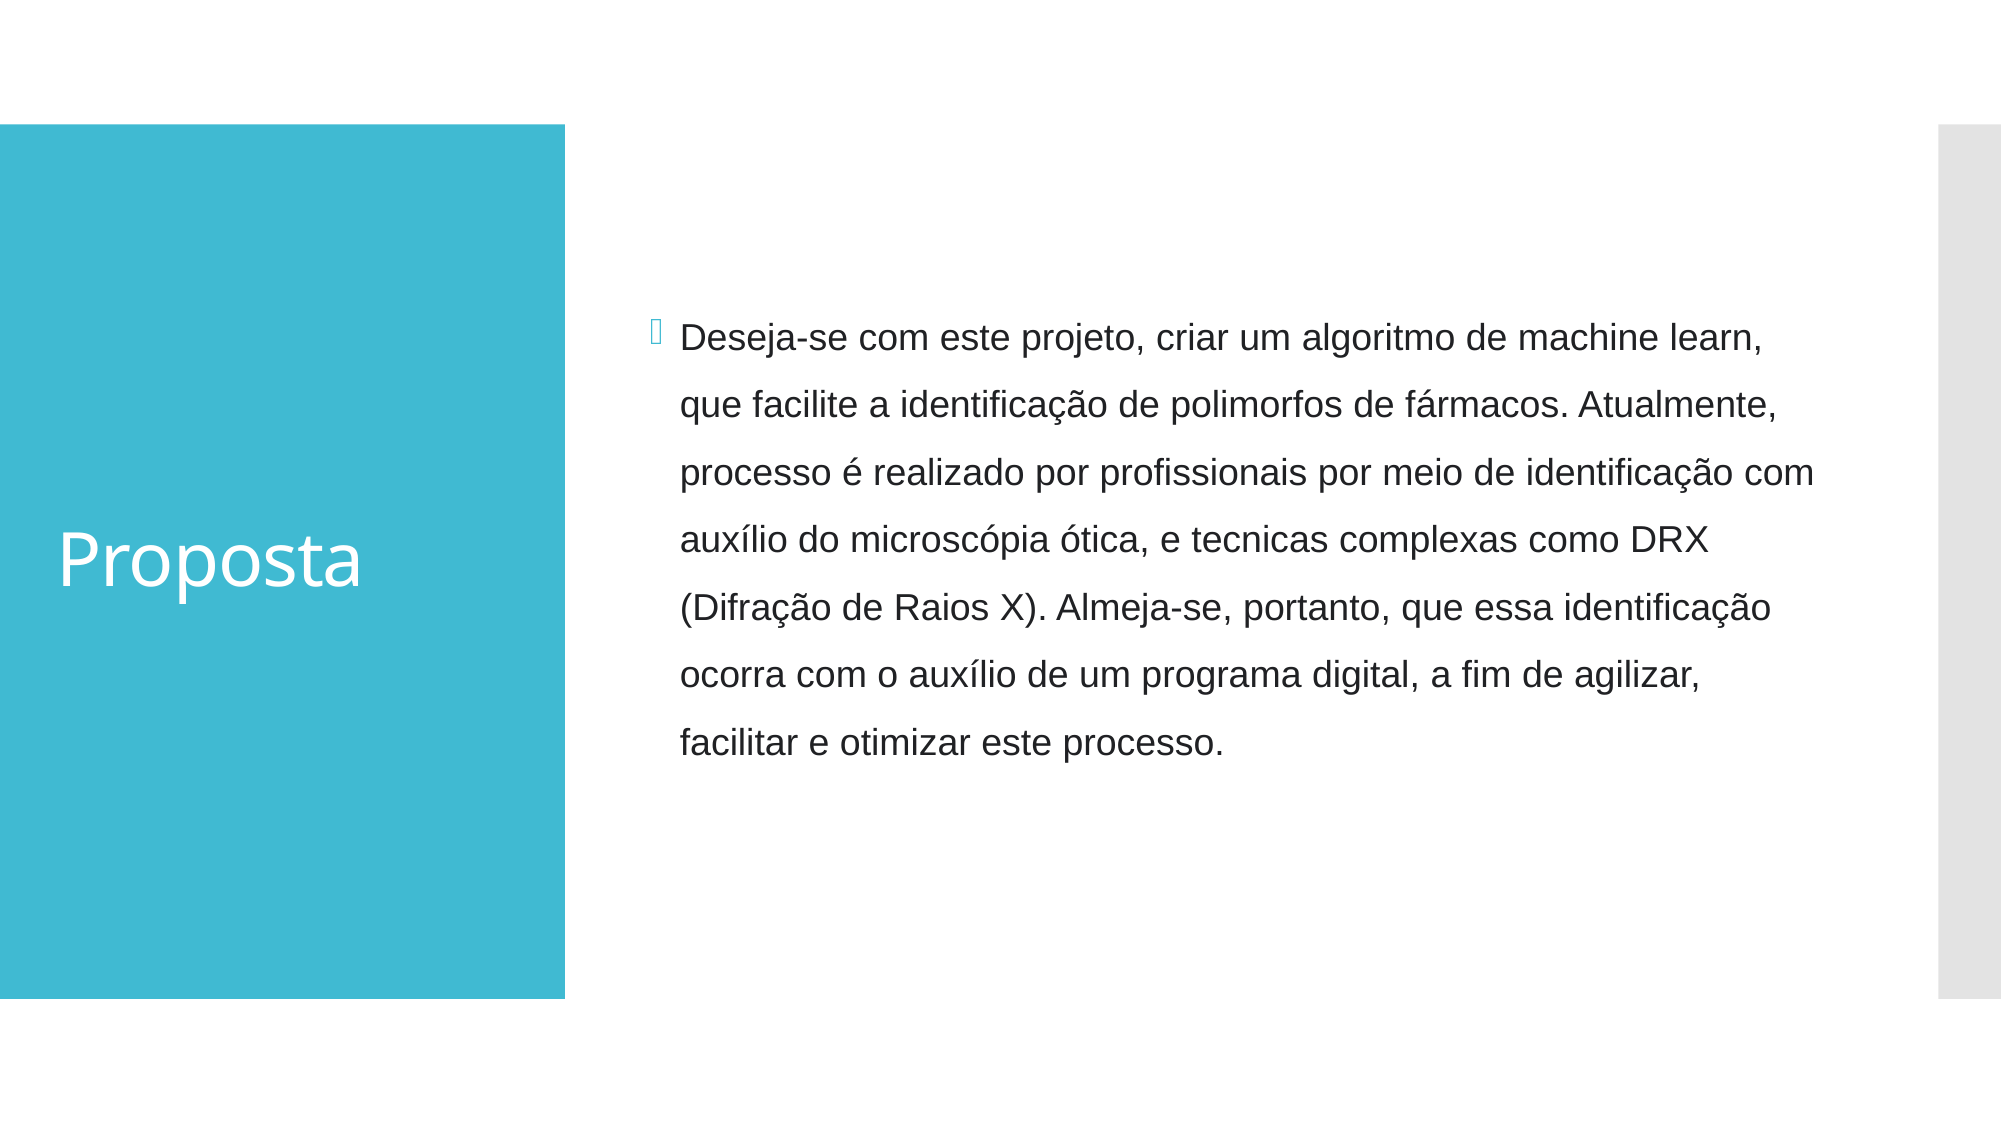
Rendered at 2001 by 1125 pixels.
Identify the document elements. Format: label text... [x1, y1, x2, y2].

list Deseja-se com este projeto, criar um algoritmo de machine learn, que facilite a identificação de polimorfos de fármacos. Atualmente, processo é realizado por profissionais por meio de identificação com auxílio do microscópia ótica, e tecnicas complexas como DRX (Difração de Raios X). Almeja-se, portanto, que essa identificação ocorra com o auxílio de um programa digital, a fim de agilizar, facilitar e otimizar este processo. [634, 141, 1835, 982]
title Proposta [41, 184, 525, 940]
